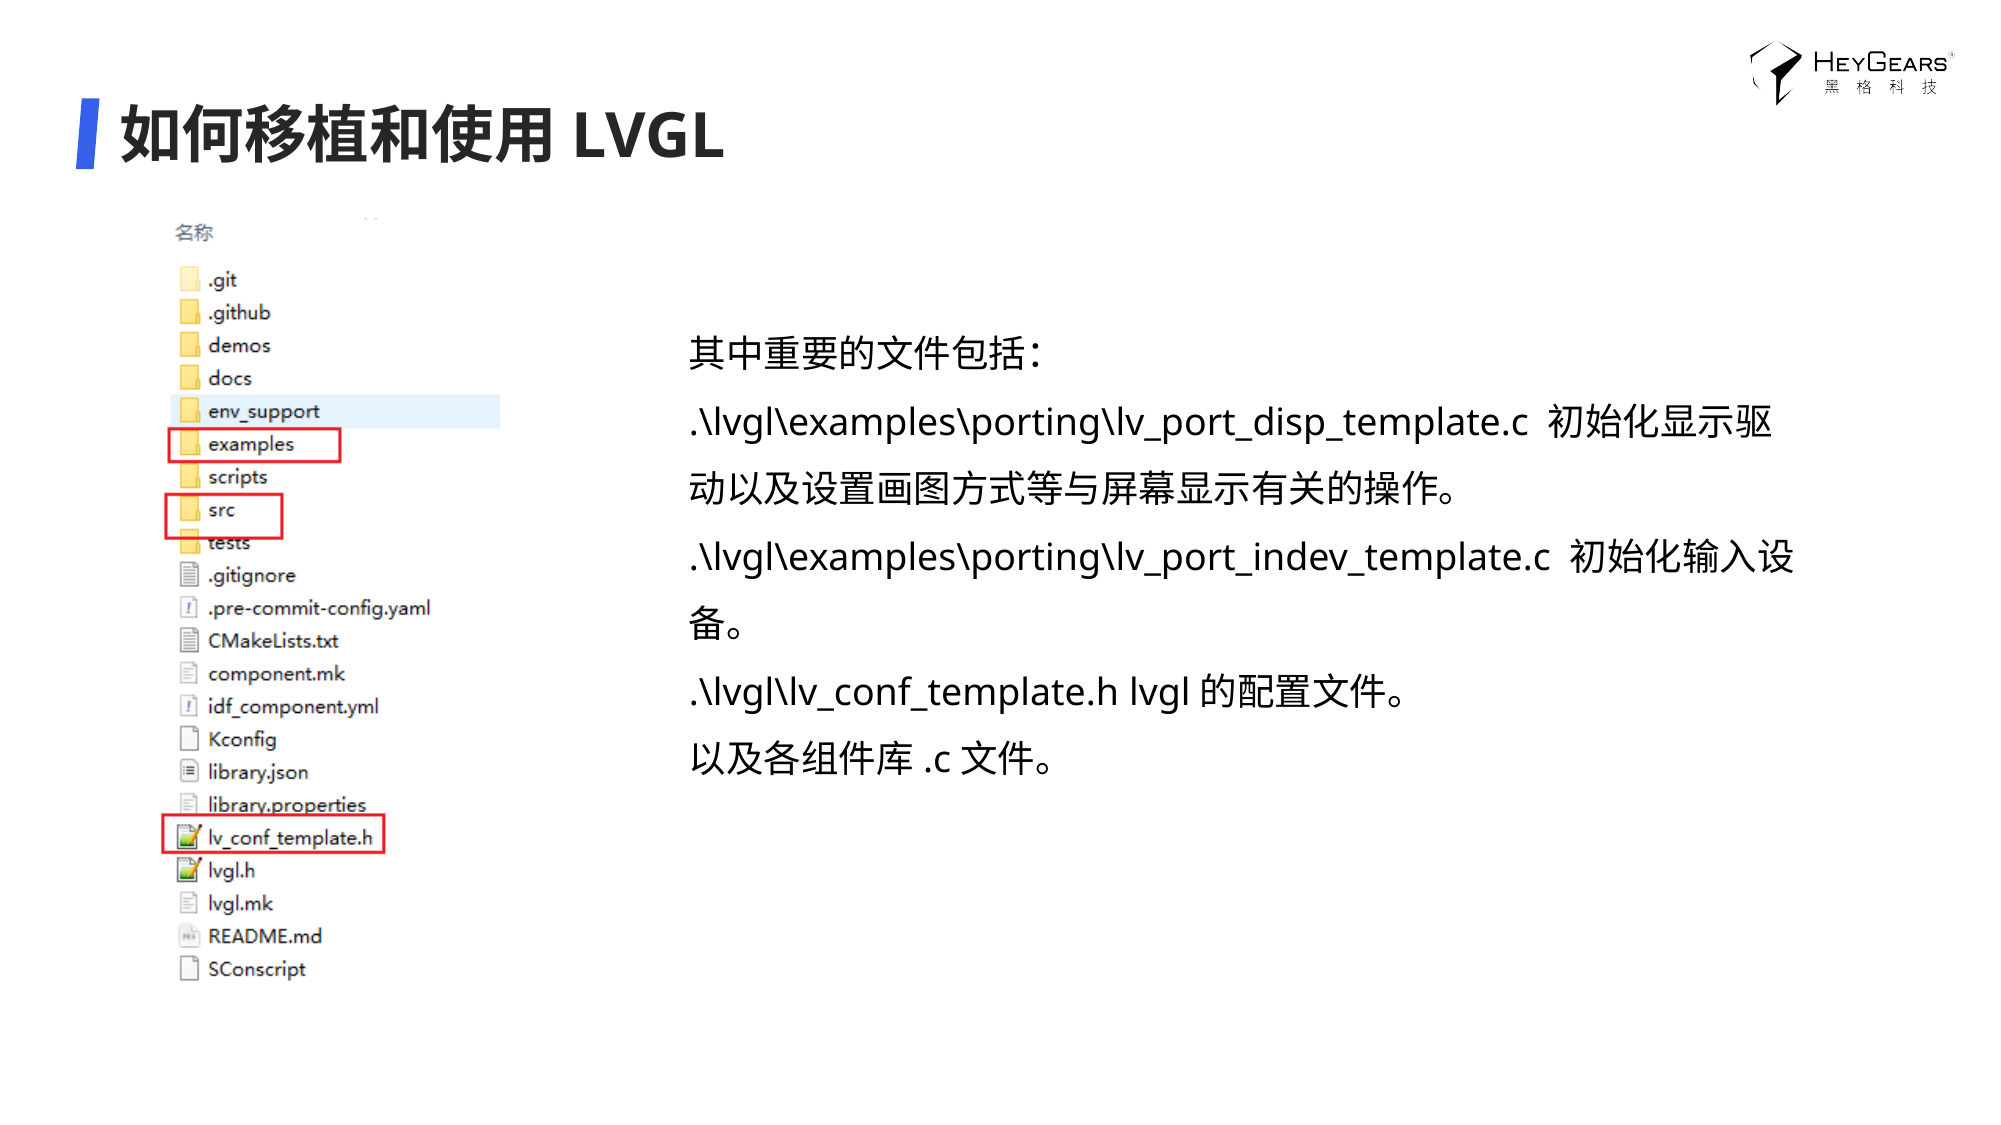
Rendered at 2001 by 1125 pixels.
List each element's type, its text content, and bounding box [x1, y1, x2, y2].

picture [149, 218, 500, 1009]
text_box [74, 97, 101, 171]
text_box 如何移植和使用LVGL [104, 87, 741, 178]
text_box 其中重要的文件包括： .\lvgl\examples\porting\lv_port_disp_template.c 初始化显示驱动以及设置画图方式等与屏幕显示有关的操作。 .\lvgl\examples\porting\lv_port_indev_template.c 初始化输入设备。 .\lvgl\lv_conf_template.h lvgl的配置文件。 以及各组件库.c文件。 [674, 300, 1810, 788]
picture [1750, 40, 1955, 106]
